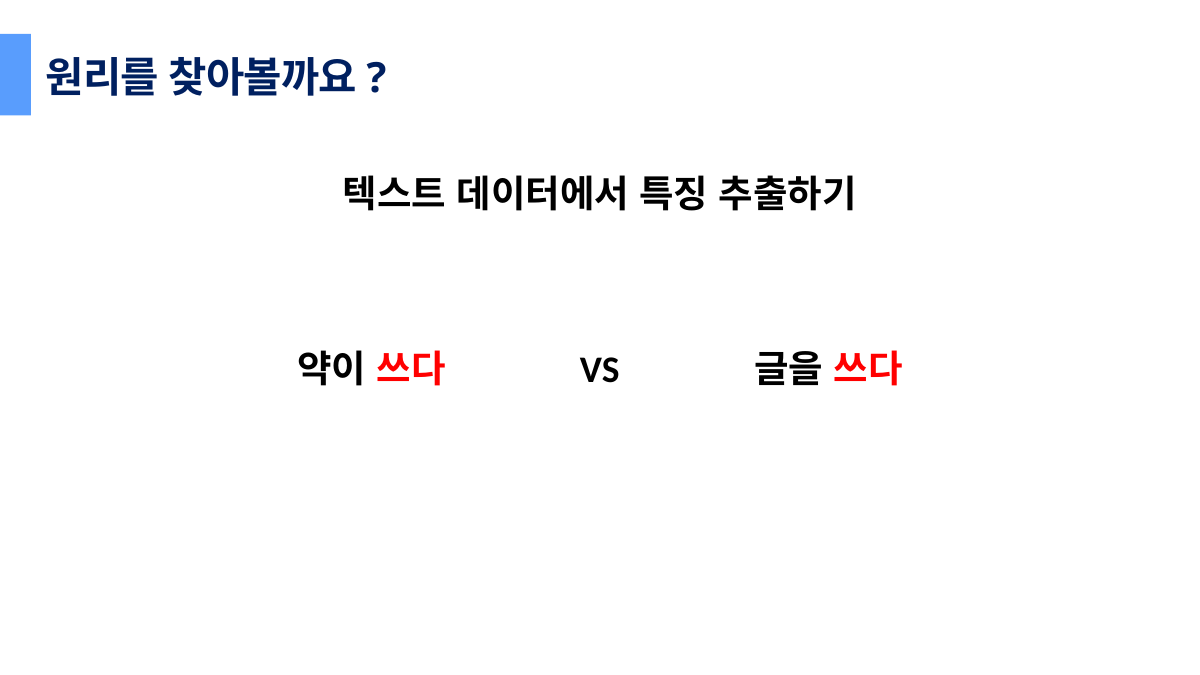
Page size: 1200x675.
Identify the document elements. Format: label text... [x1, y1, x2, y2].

text_box 원리를 찾아볼까요? [32, 43, 712, 109]
text_box VS [533, 337, 667, 398]
text_box 글을 쓰다 [667, 337, 1009, 398]
text_box [0, 33, 32, 116]
text_box 약이 쓰다 [190, 337, 533, 398]
text_box 텍스트 데이터에서 특징 추출하기 [327, 162, 872, 222]
